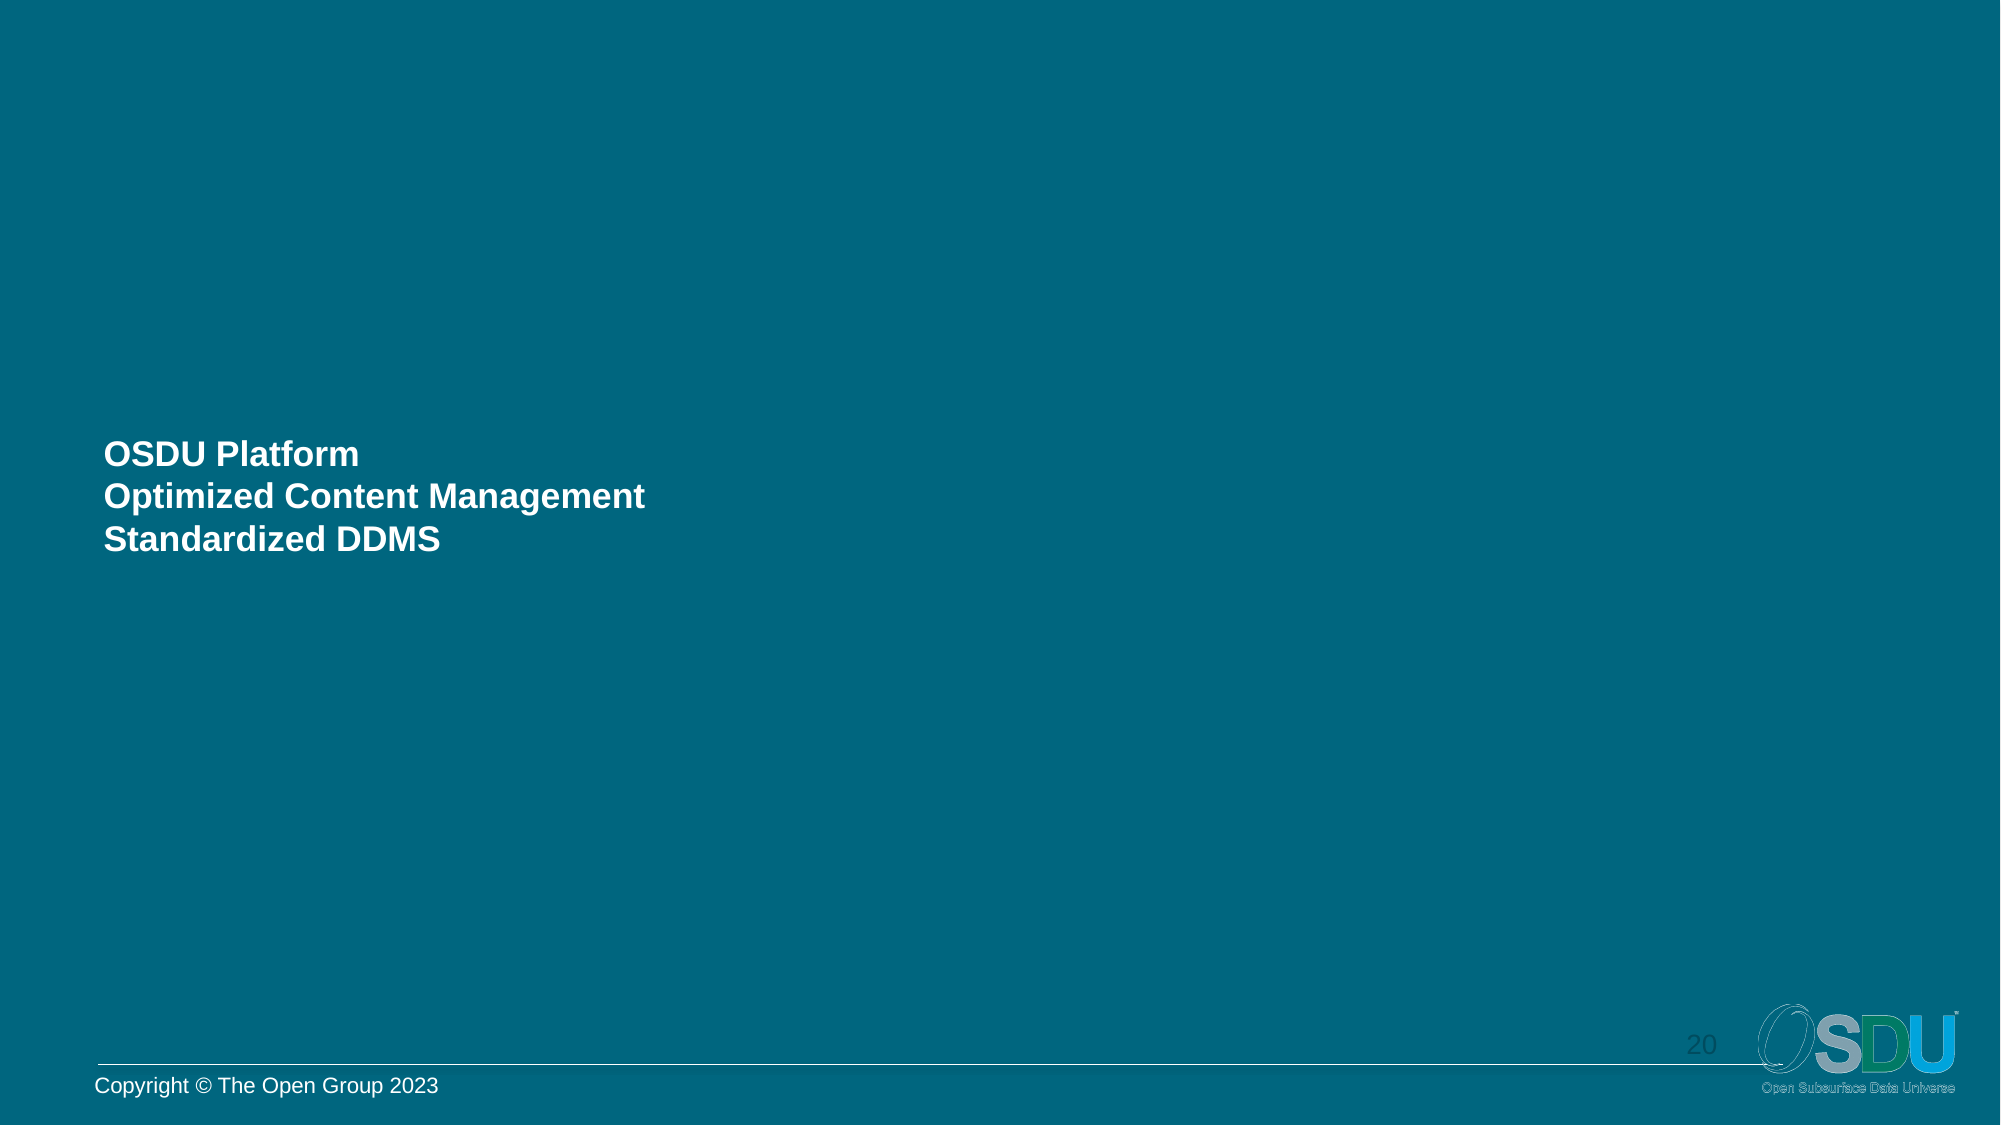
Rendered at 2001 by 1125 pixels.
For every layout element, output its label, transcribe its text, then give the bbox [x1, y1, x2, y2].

title OSDU Platform Optimized Content Management Standardized DDMS [88, 421, 2000, 567]
slide_number 20 [1645, 1019, 1759, 1080]
picture [1816, 1015, 1910, 1073]
